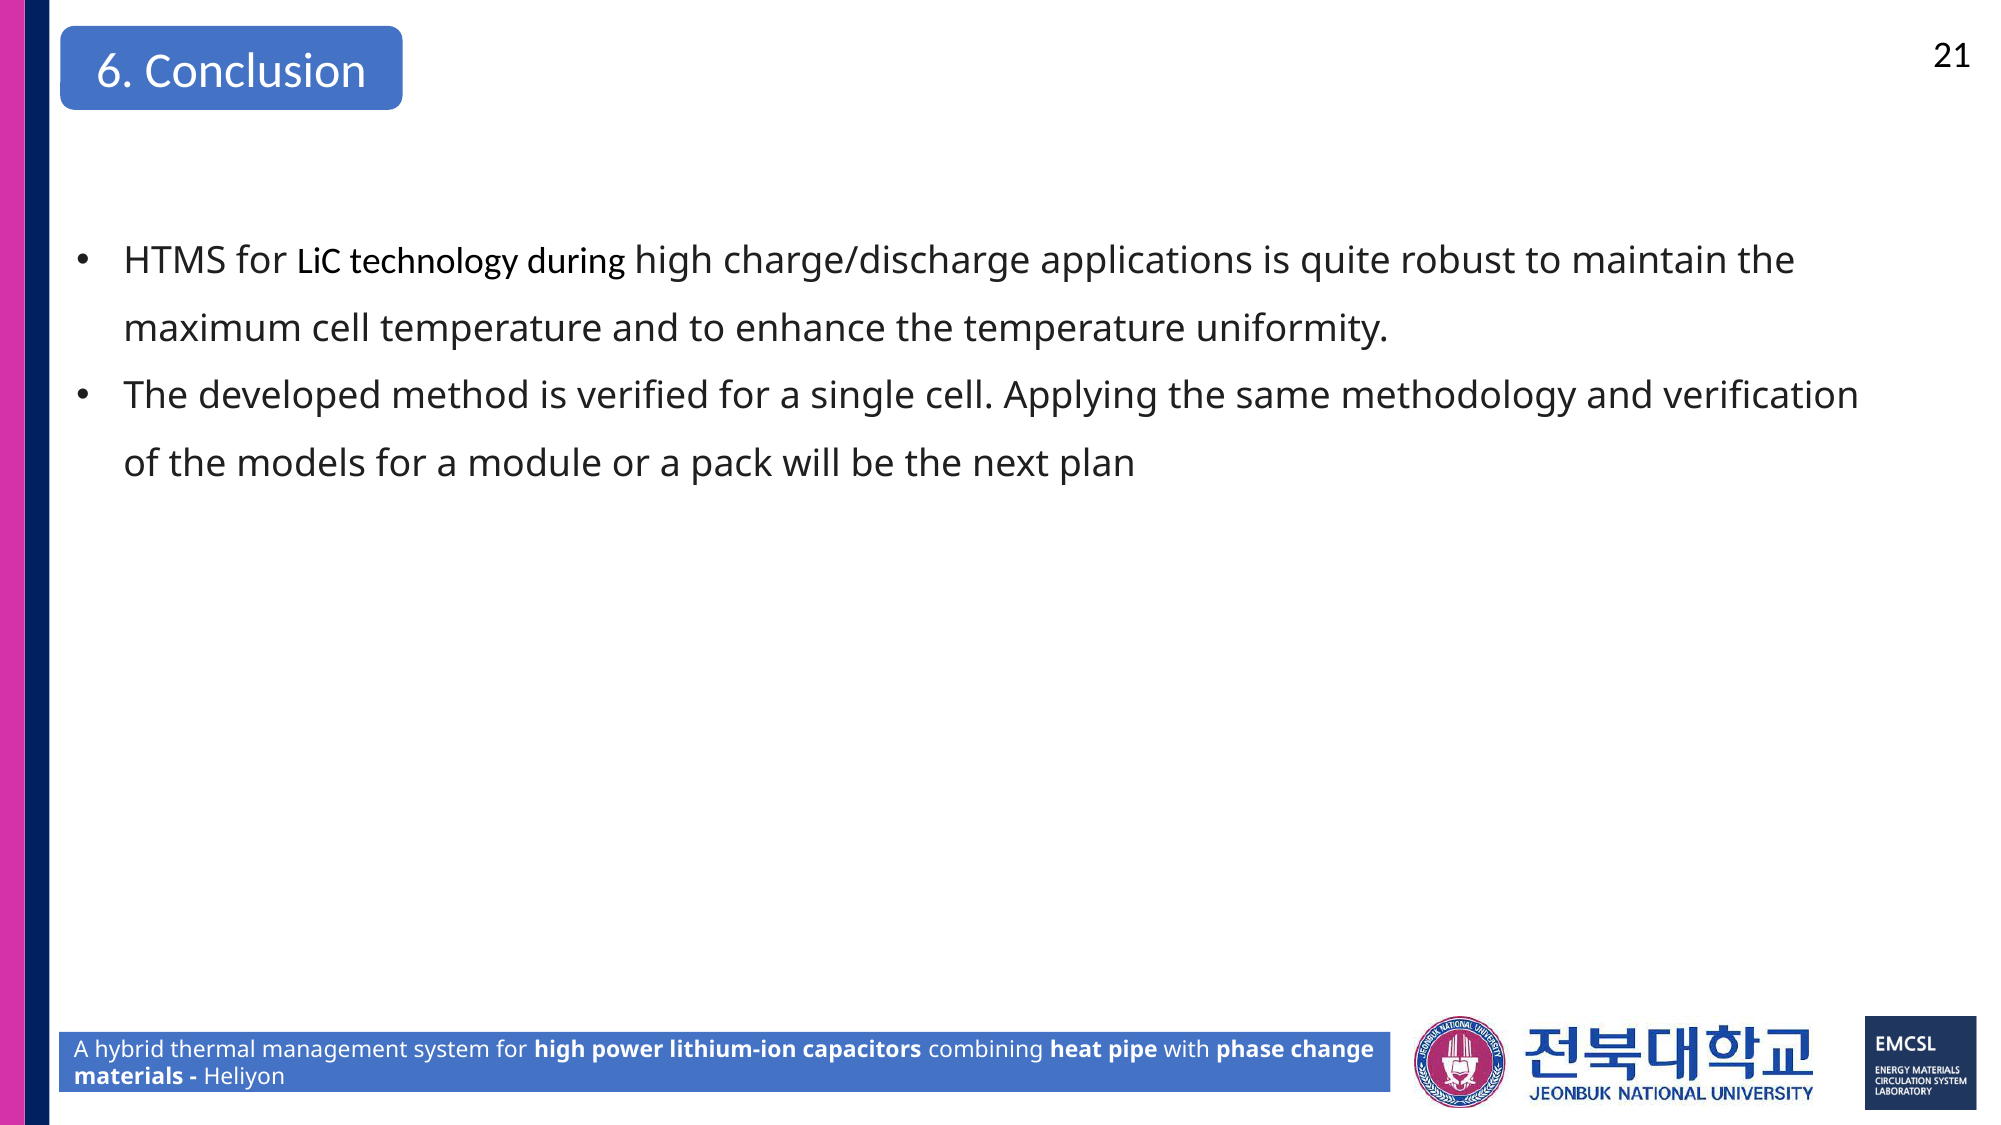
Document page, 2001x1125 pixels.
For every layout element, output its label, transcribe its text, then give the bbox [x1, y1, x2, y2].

text_box HTMS for LiC technology during high charge/discharge applications is quite robust to maintain the maximum cell temperature and to enhance the temperature uniformity. The developed method is verified for a single cell. Applying the same methodology and verification of the models for a module or a pack will be the next plan [61, 206, 1899, 491]
slide_number 21 [1910, 22, 1986, 83]
picture [1865, 1016, 1977, 1110]
text_box 6. Conclusion [59, 24, 404, 111]
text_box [0, 0, 50, 1125]
footer A hybrid thermal management system for high power lithium-ion capacitors combining heat pipe with phase change materials - Heliyon [59, 1031, 1391, 1092]
